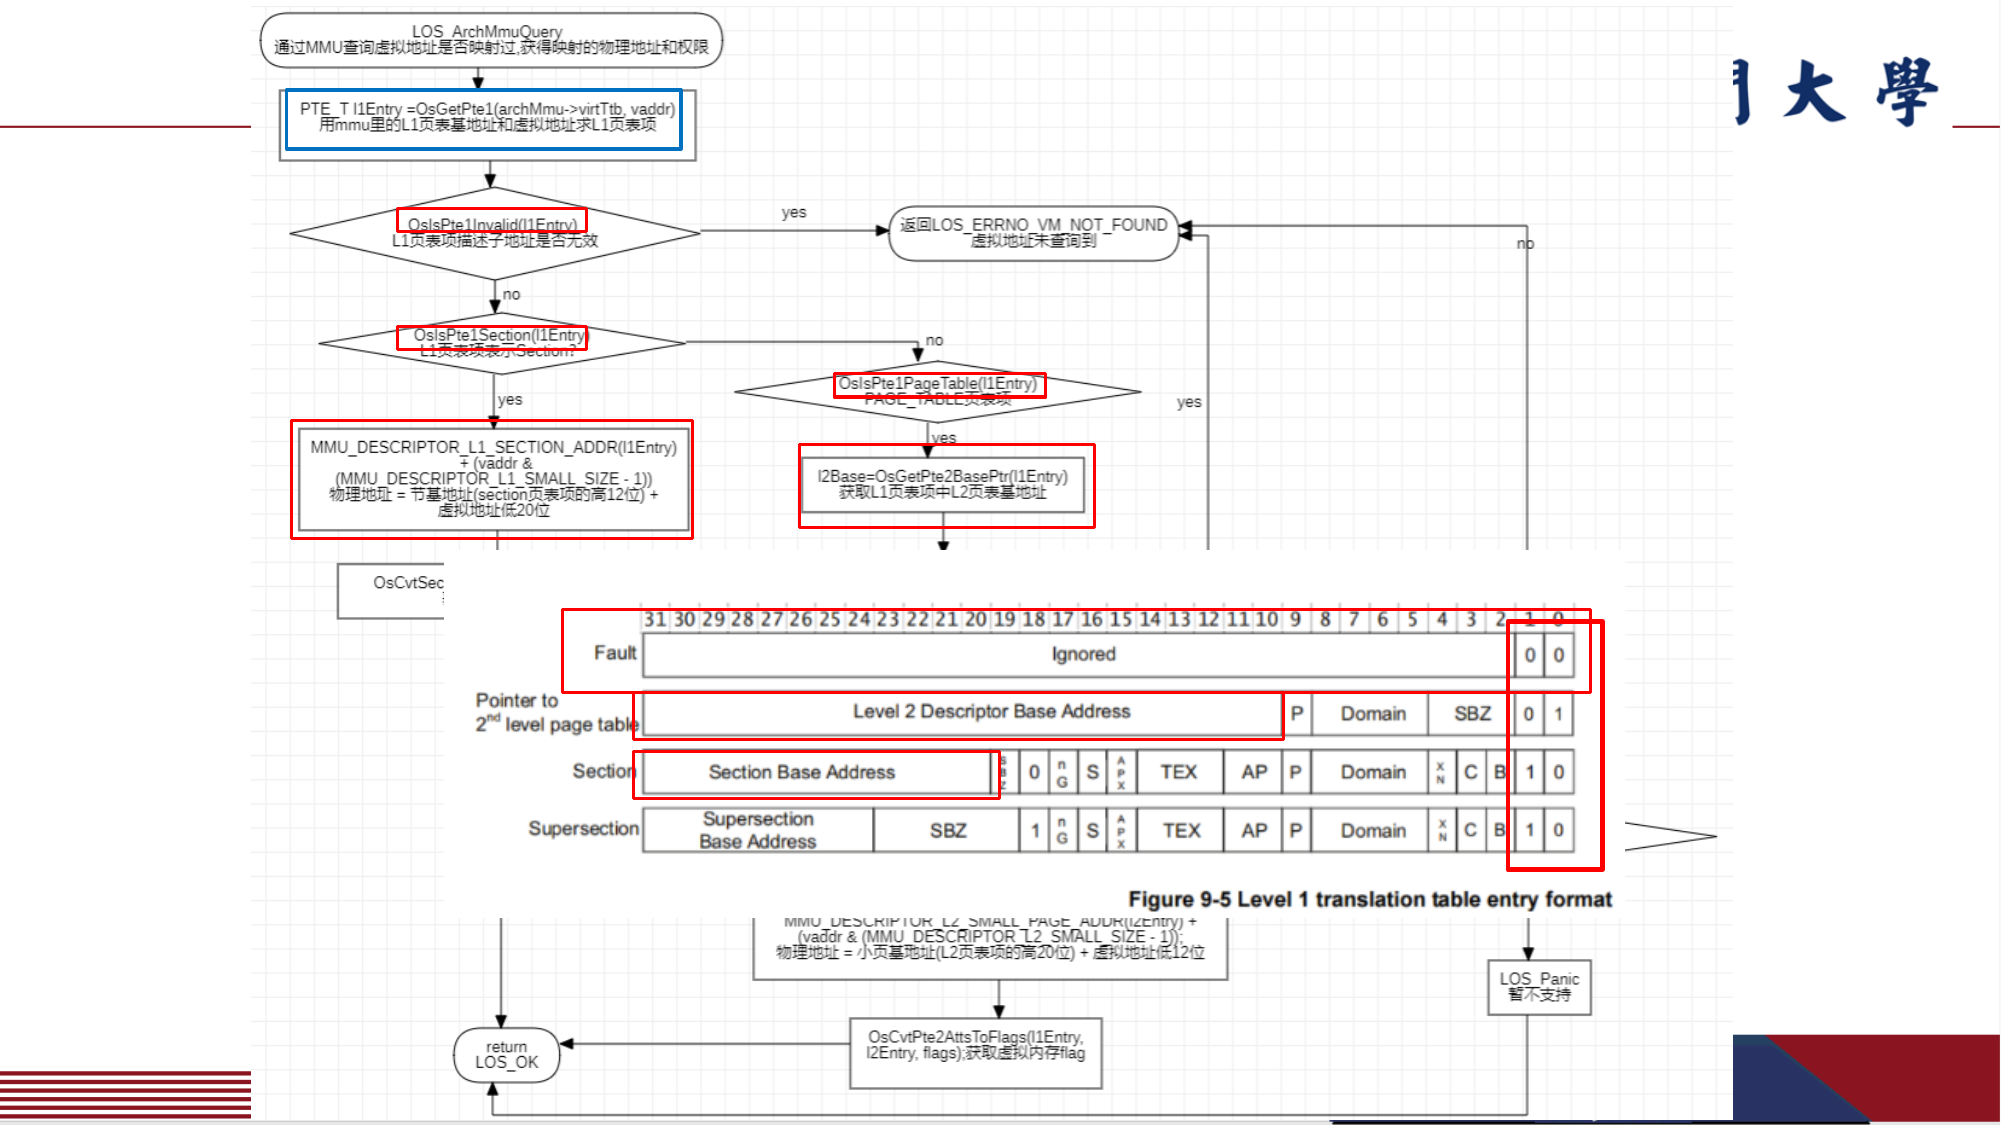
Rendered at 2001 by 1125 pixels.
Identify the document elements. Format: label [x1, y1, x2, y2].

picture [0, 0, 2001, 1125]
list [250, 6, 1733, 1121]
